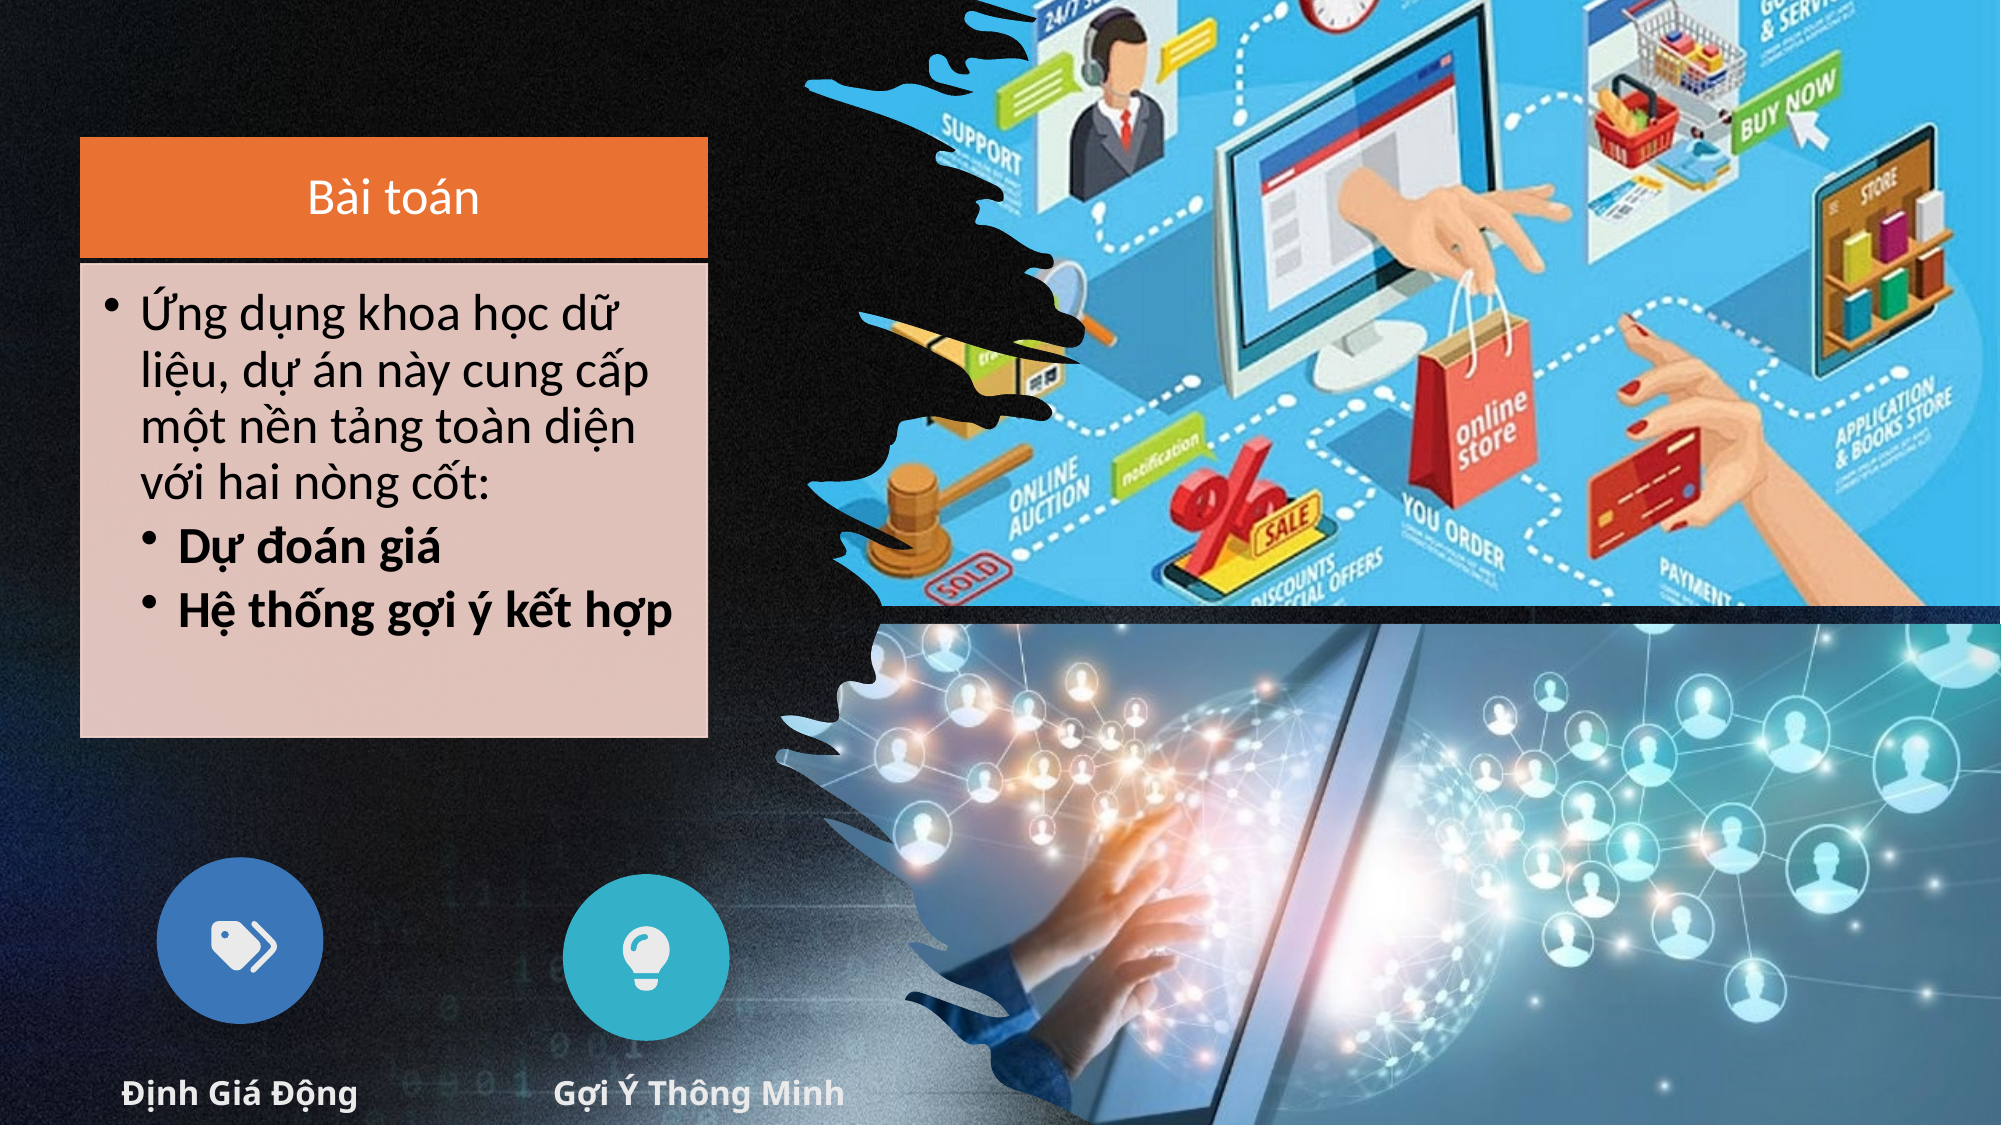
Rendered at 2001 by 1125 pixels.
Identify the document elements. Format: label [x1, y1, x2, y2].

picture [0, 0, 2001, 1125]
text_box [81, 138, 708, 745]
